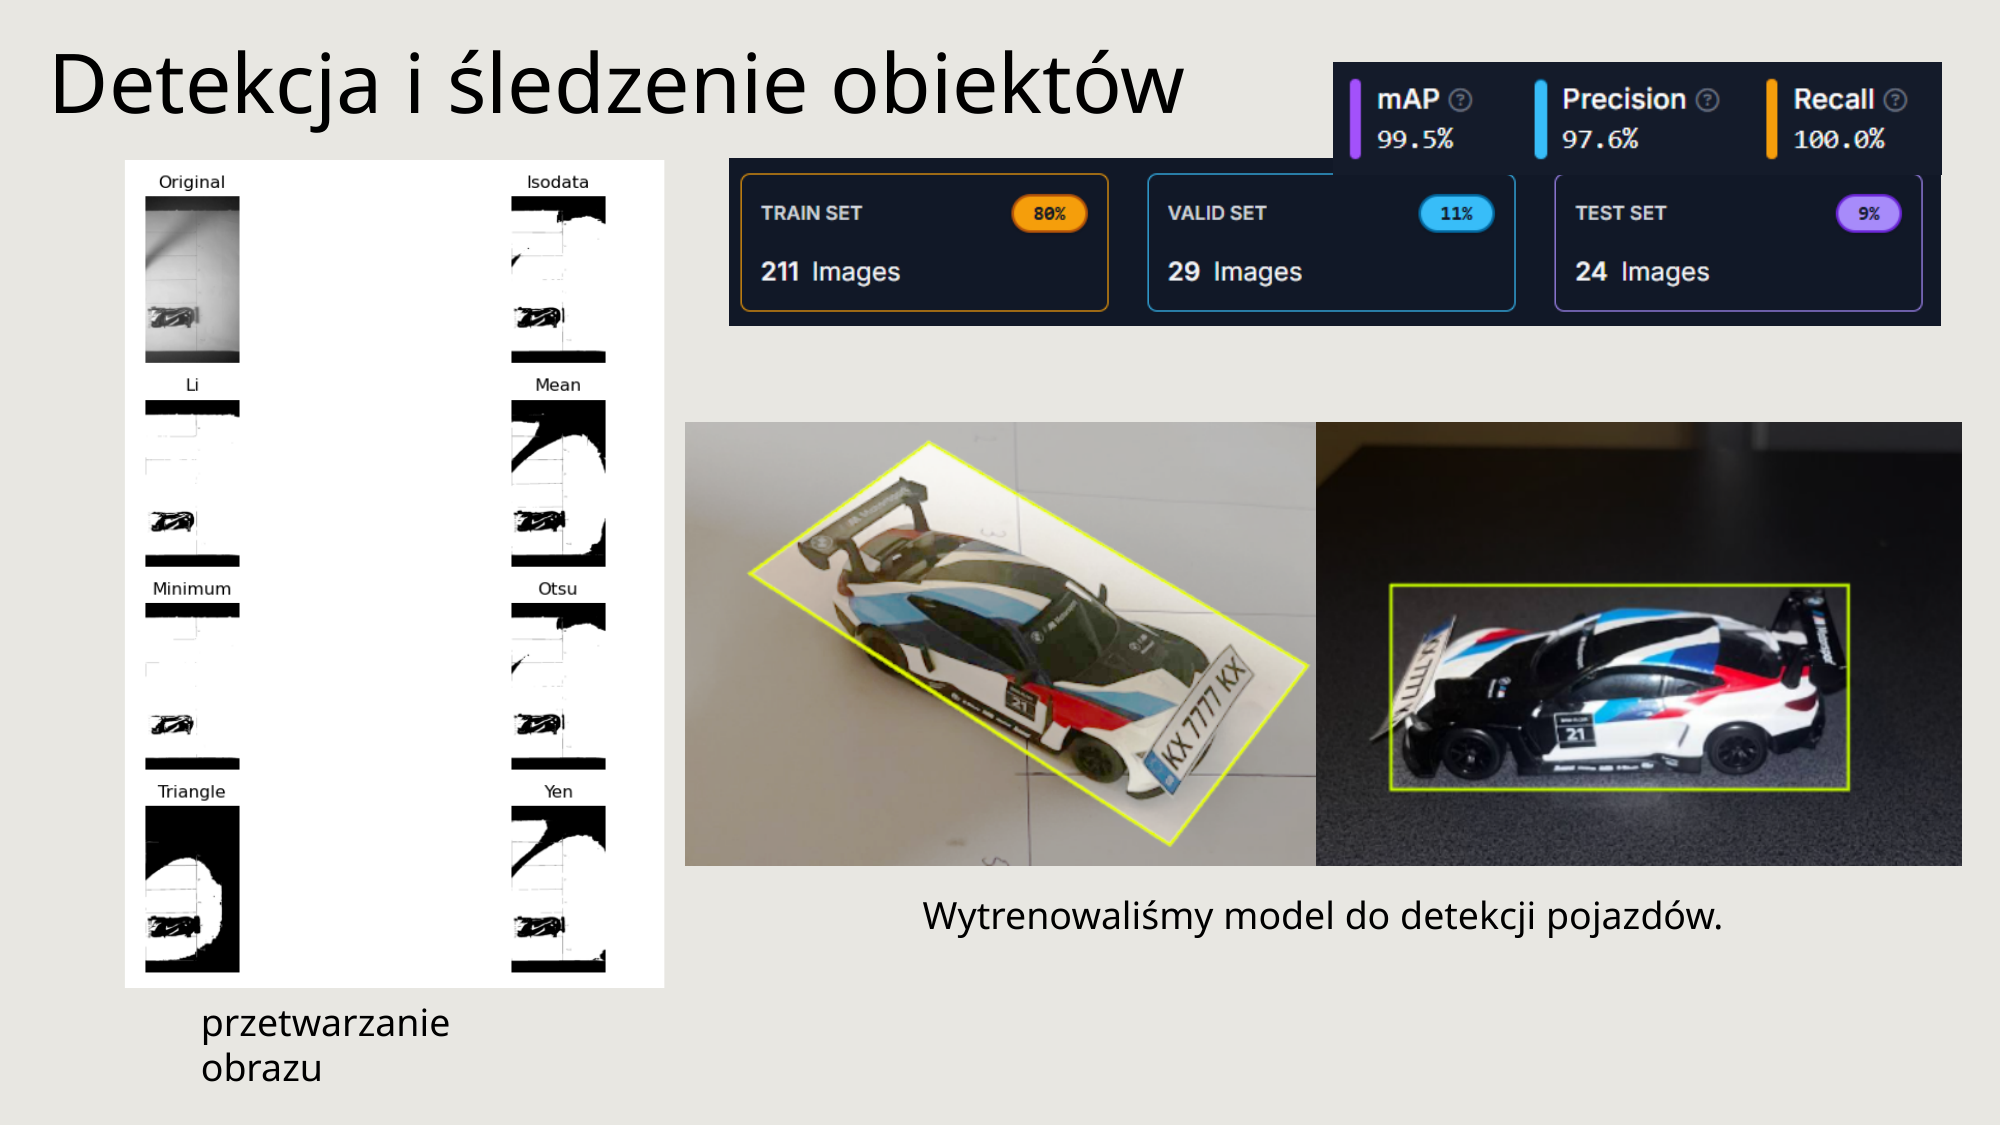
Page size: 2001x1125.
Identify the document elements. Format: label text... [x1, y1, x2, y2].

picture [124, 158, 665, 992]
title Detekcja i śledzenie obiektów [33, 20, 1206, 138]
picture [685, 421, 1963, 867]
text_box przetwarzanie obrazu [185, 992, 589, 1097]
text_box Wytrenowaliśmy model do detekcji pojazdów. [685, 884, 1962, 945]
picture [729, 62, 1942, 326]
